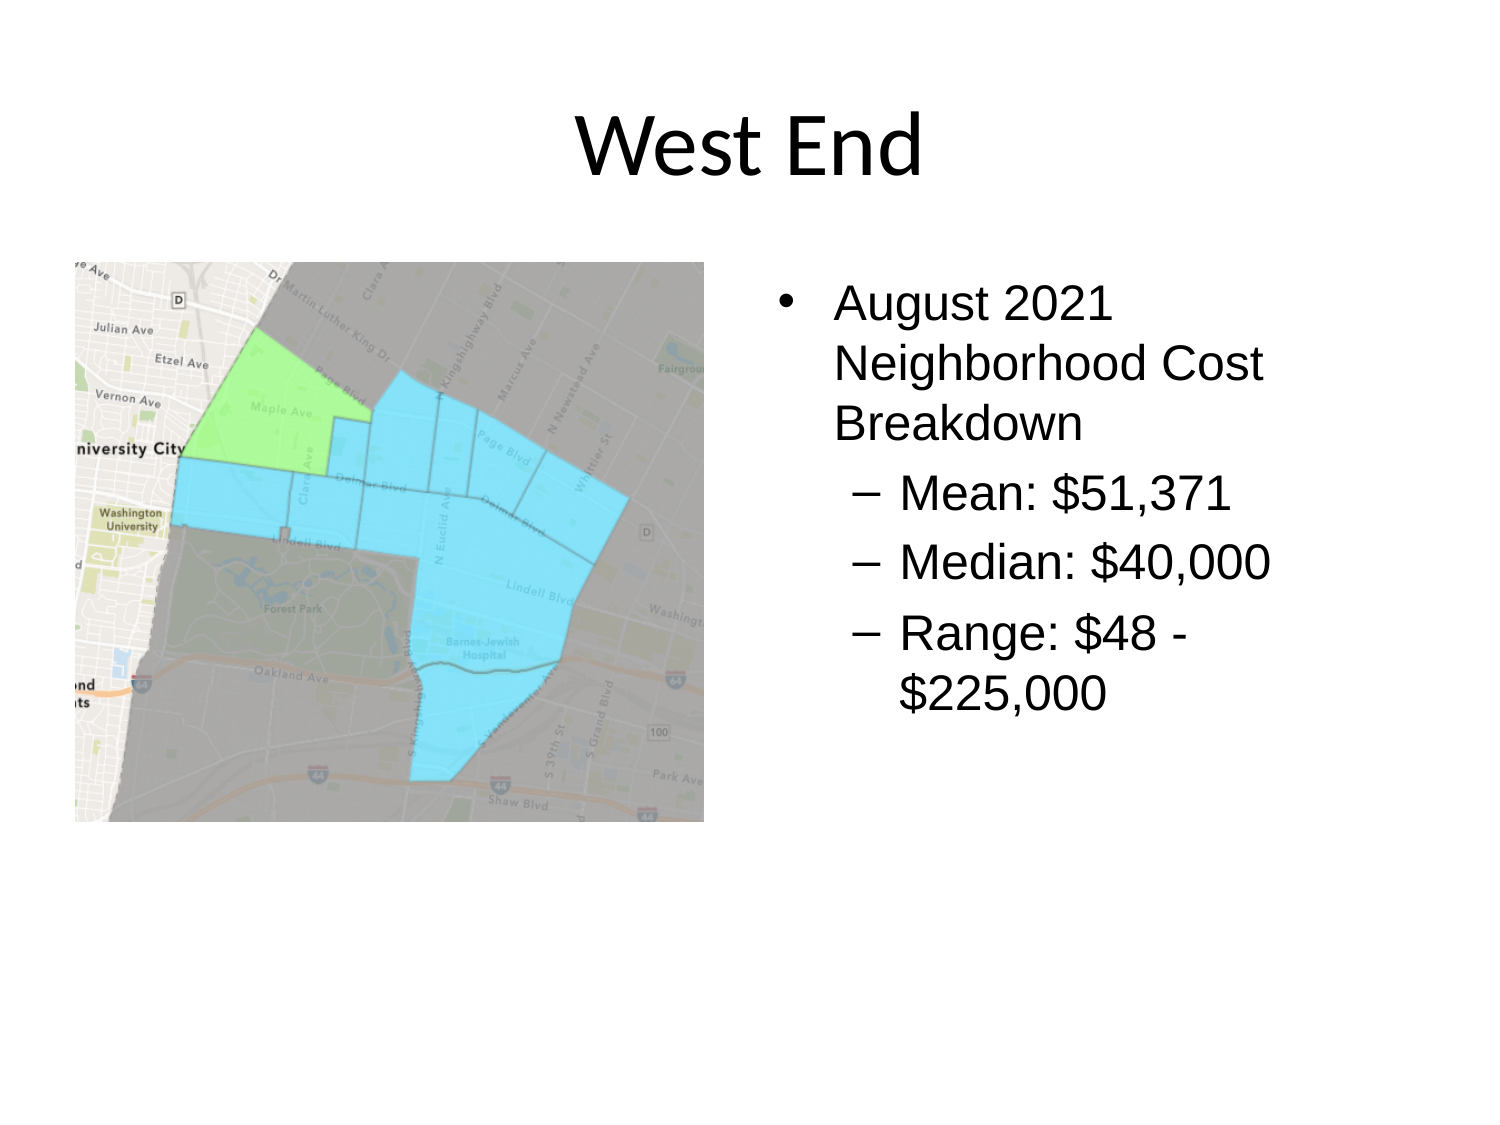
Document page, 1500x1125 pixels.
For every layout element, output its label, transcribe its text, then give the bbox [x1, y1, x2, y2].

title West End [75, 45, 1425, 233]
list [74, 262, 704, 823]
list August 2021 Neighborhood Cost Breakdown Mean: $51,371 Median: $40,000 Range: $48 - $225,000 [762, 262, 1425, 1005]
